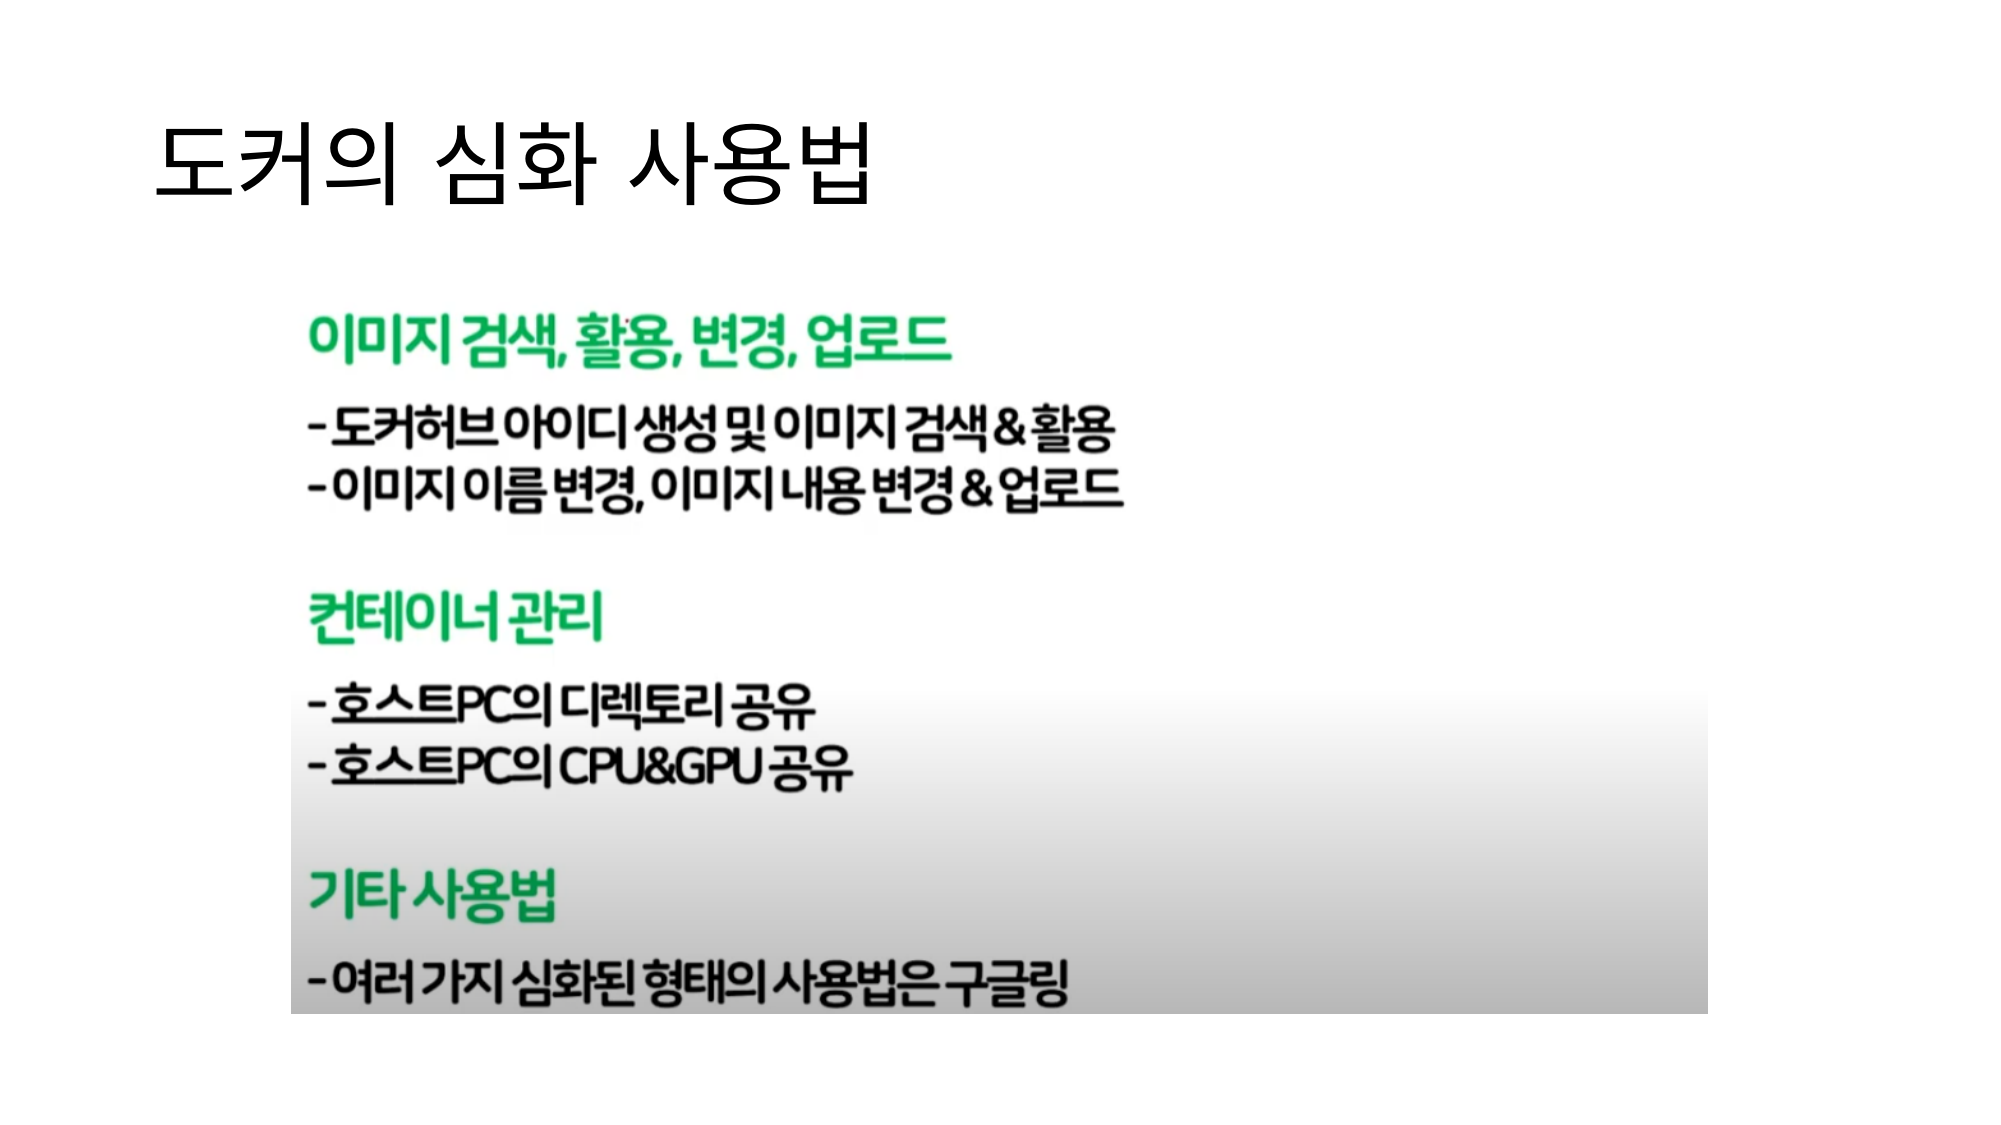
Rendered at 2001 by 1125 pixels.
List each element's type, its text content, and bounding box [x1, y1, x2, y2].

title 도커의 심화 사용법 [137, 59, 1863, 278]
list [291, 299, 1709, 1014]
